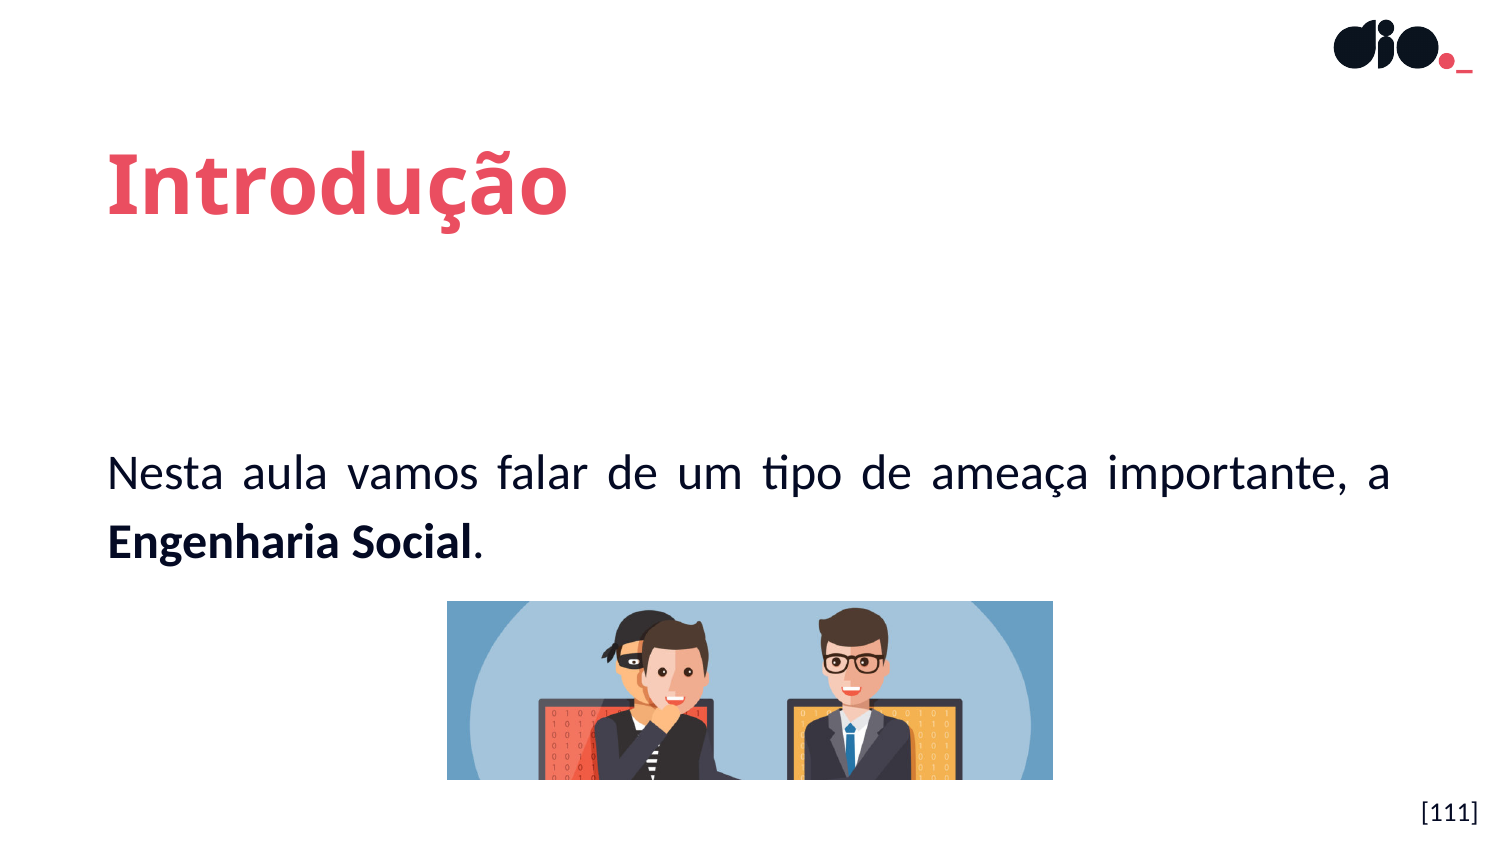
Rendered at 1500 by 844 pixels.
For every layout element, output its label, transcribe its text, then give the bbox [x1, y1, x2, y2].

slide_number [111] [1403, 779, 1494, 844]
picture [1333, 19, 1473, 74]
text_box Introdução [92, 104, 1408, 243]
text_box Nesta aula vamos falar de um tipo de ameaça importante, a Engenharia Social. [92, 243, 1408, 757]
picture [447, 601, 1053, 780]
